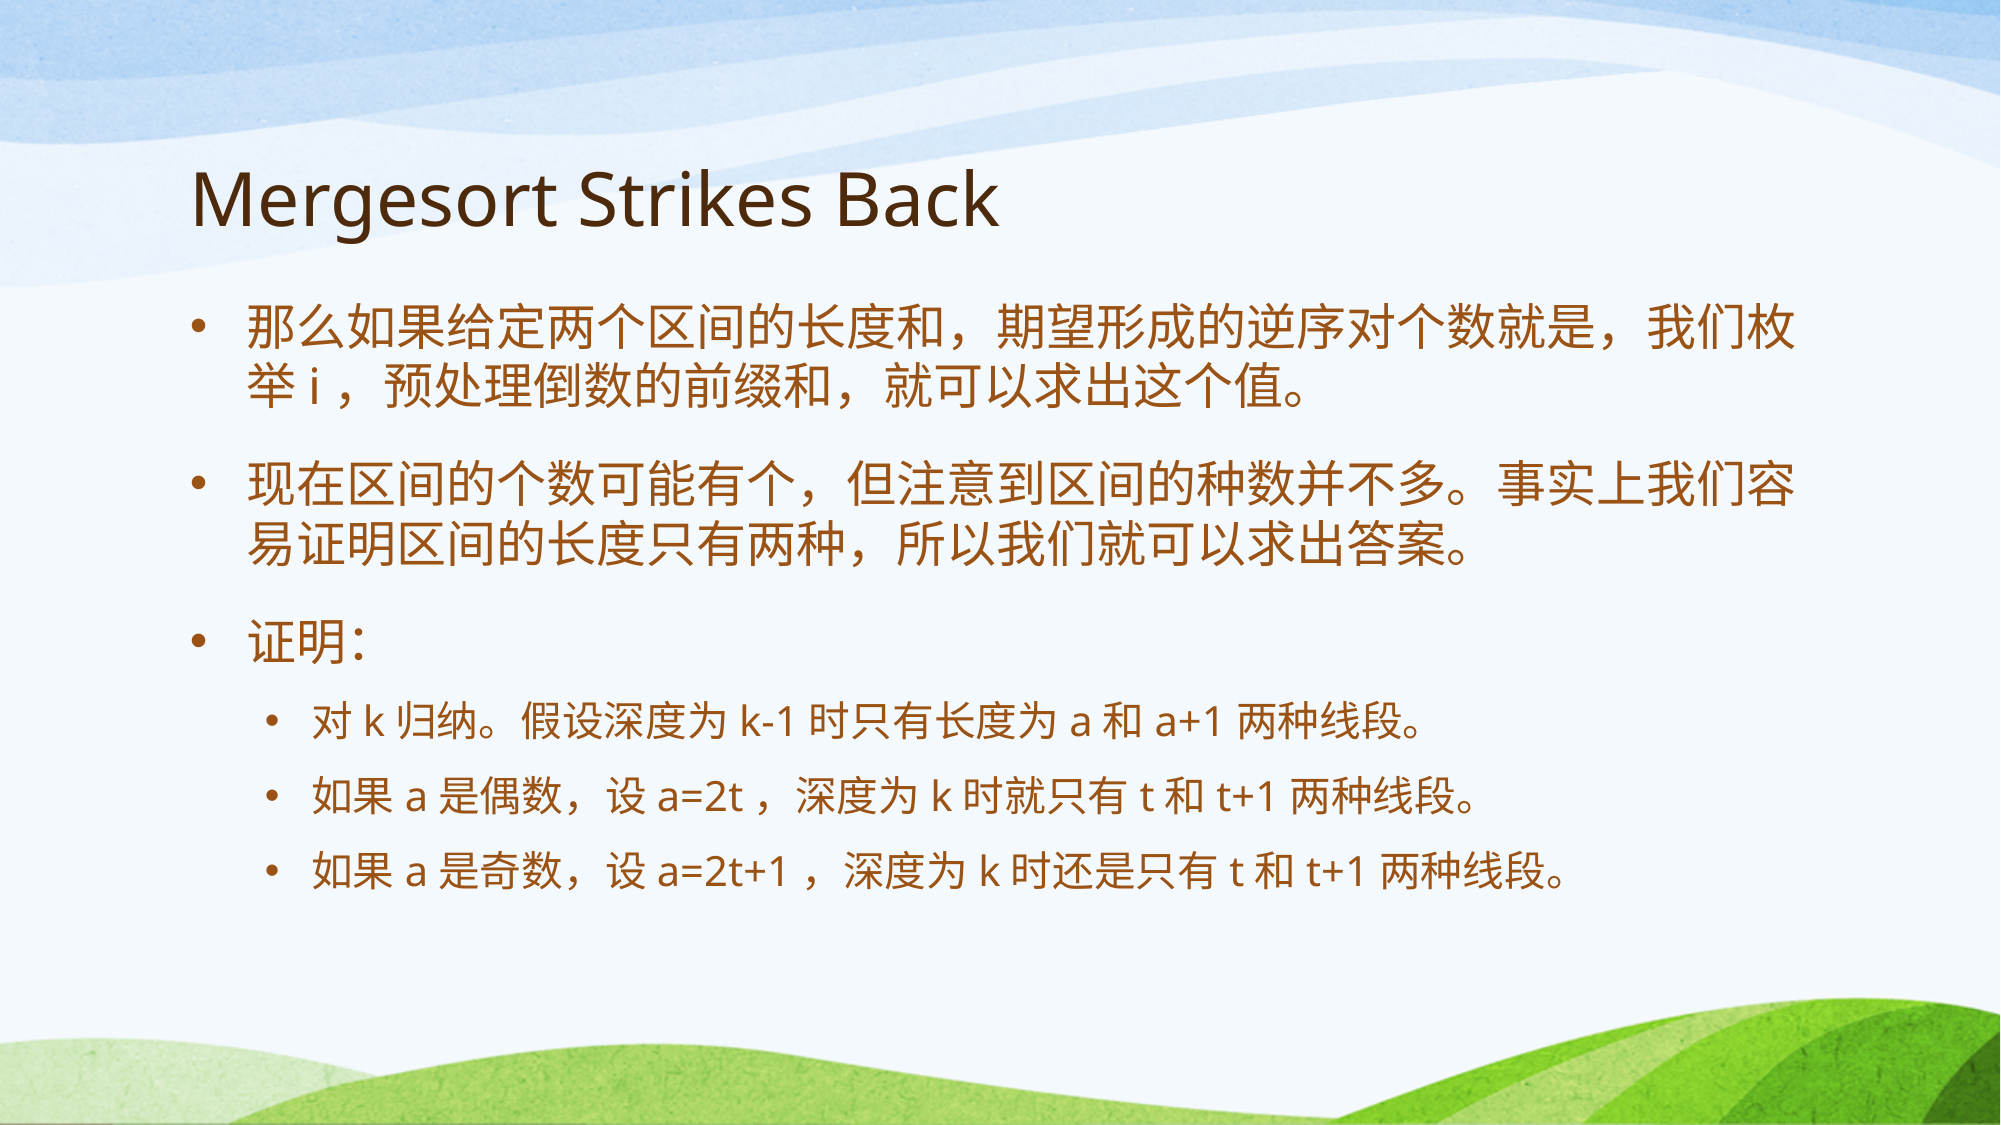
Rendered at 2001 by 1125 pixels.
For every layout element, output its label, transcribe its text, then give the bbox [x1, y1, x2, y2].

title Mergesort Strikes Back [174, 50, 1825, 250]
picture [0, 0, 2001, 1125]
